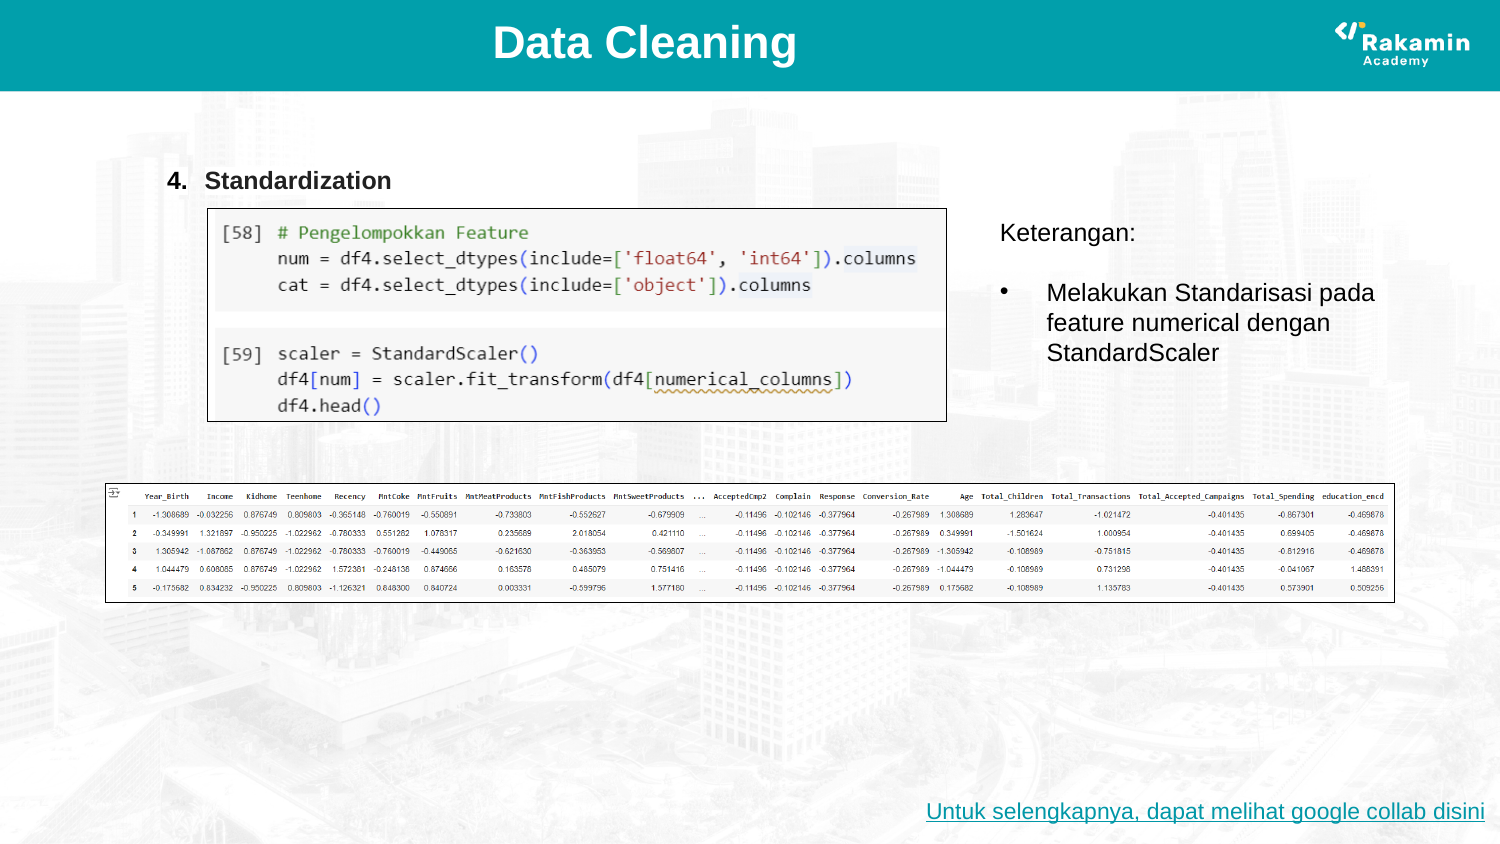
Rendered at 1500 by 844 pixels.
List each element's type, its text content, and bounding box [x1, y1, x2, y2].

picture [207, 208, 947, 423]
list Standardization [51, 135, 1449, 808]
picture [105, 483, 1395, 603]
picture [0, 0, 1500, 844]
text_box Keterangan: Melakukan Standarisasi pada feature numerical dengan StandardScaler [985, 208, 1449, 374]
title Data Cleaning [0, 0, 1291, 92]
text_box Untuk selengkapnya, dapat melihat google collab disini [763, 782, 1500, 838]
